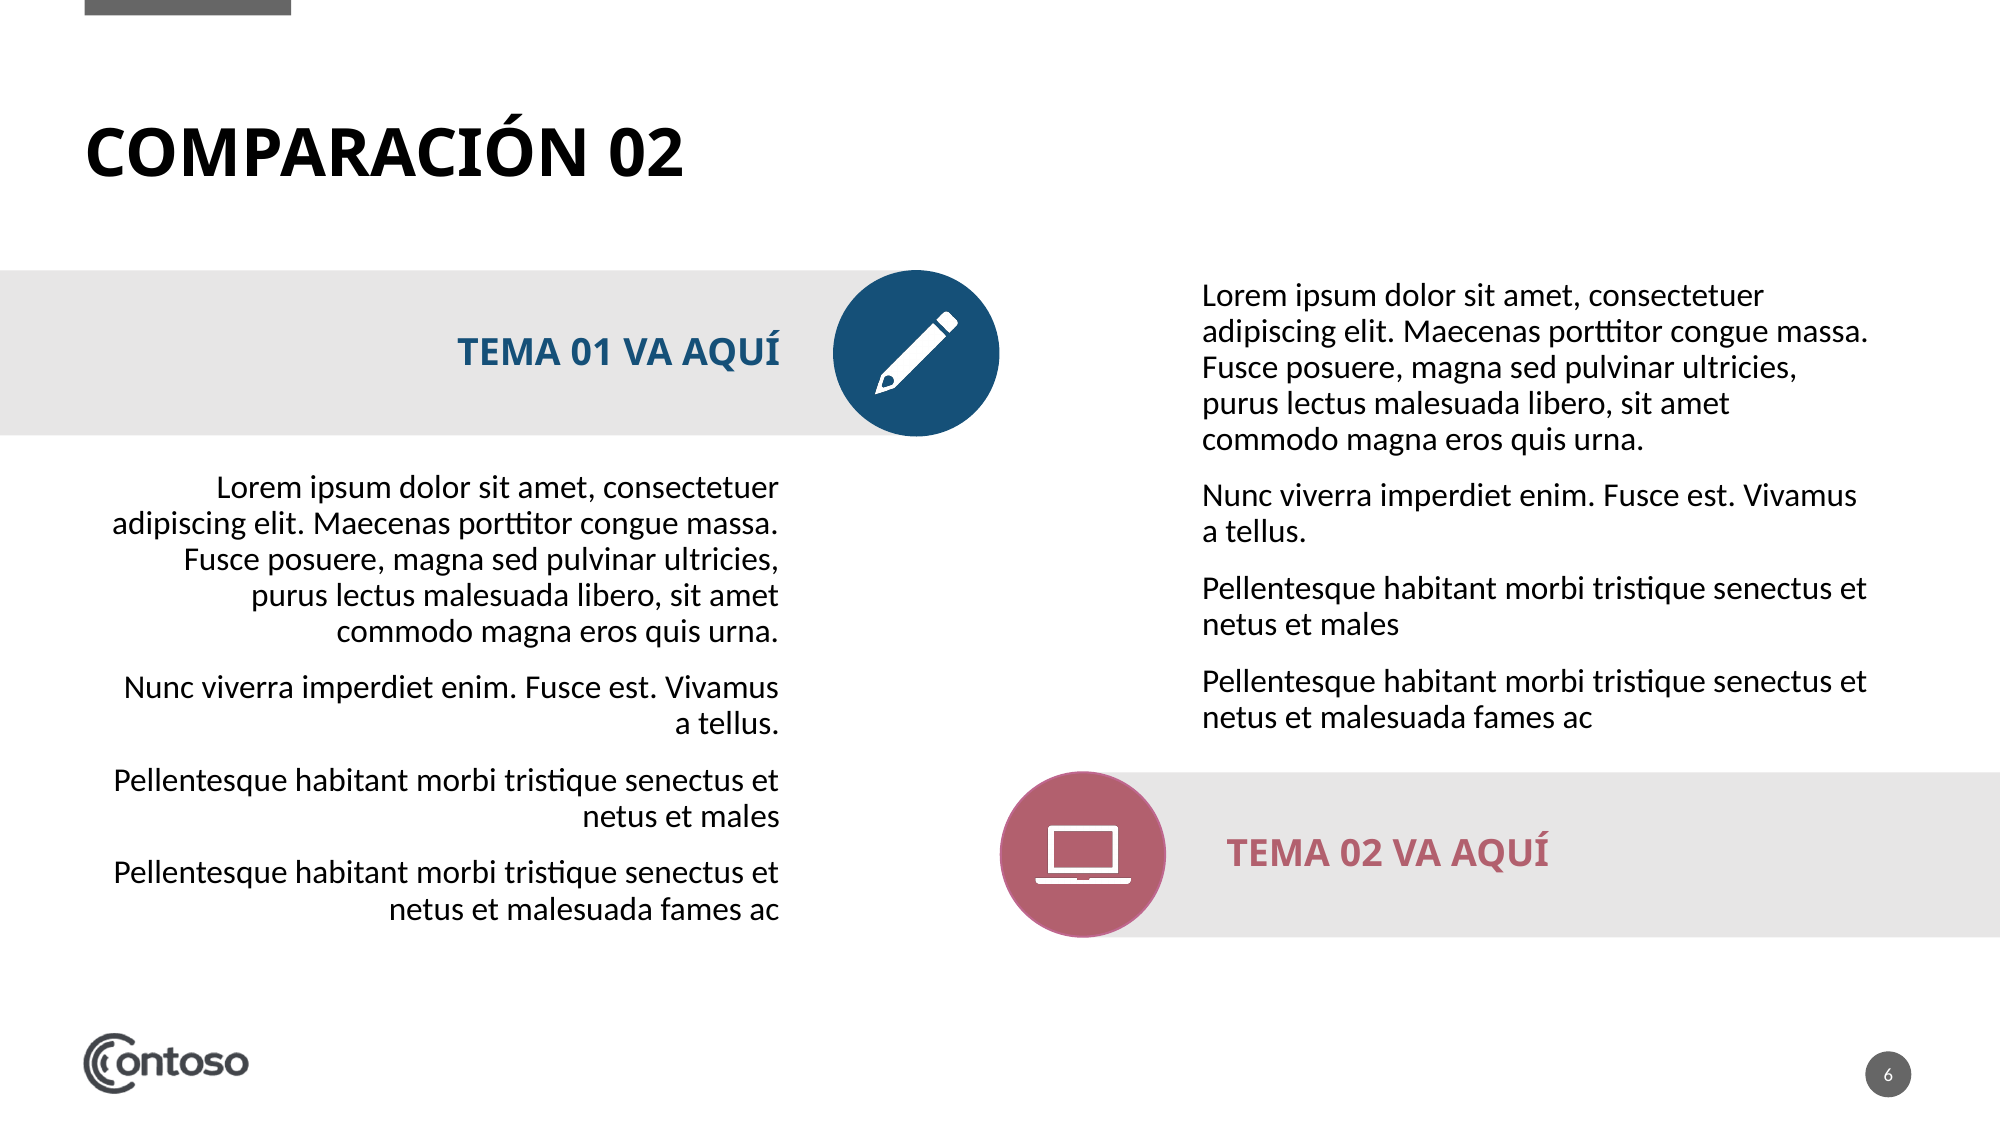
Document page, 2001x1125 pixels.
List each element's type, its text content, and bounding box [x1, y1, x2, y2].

list Tema 01 va aquí [214, 312, 780, 394]
list Lorem ipsum dolor sit amet, consectetuer adipiscing elit. Maecenas porttitor congue massa. Fusce posuere, magna sed pulvinar ultricies, purus lectus malesuada libero, sit amet commodo magna eros quis urna. Nunc viverra imperdiet enim. Fusce est. Vivamus a tellus. Pellentesque habitant morbi tristique senectus et netus et males Pellentesque habitant morbi tristique senectus et netus et malesuada fames ac [1202, 270, 1871, 736]
list Lorem ipsum dolor sit amet, consectetuer adipiscing elit. Maecenas porttitor congue massa. Fusce posuere, magna sed pulvinar ultricies, purus lectus malesuada libero, sit amet commodo magna eros quis urna. Nunc viverra imperdiet enim. Fusce est. Vivamus a tellus. Pellentesque habitant morbi tristique senectus et netus et males Pellentesque habitant morbi tristique senectus et netus et malesuada fames ac [111, 469, 780, 937]
list Tema 02 va aquí [1226, 814, 1792, 896]
picture [1033, 804, 1133, 905]
slide_number 6 [1864, 1059, 1913, 1090]
picture [866, 303, 966, 403]
title Comparación 02 [84, 40, 1914, 192]
